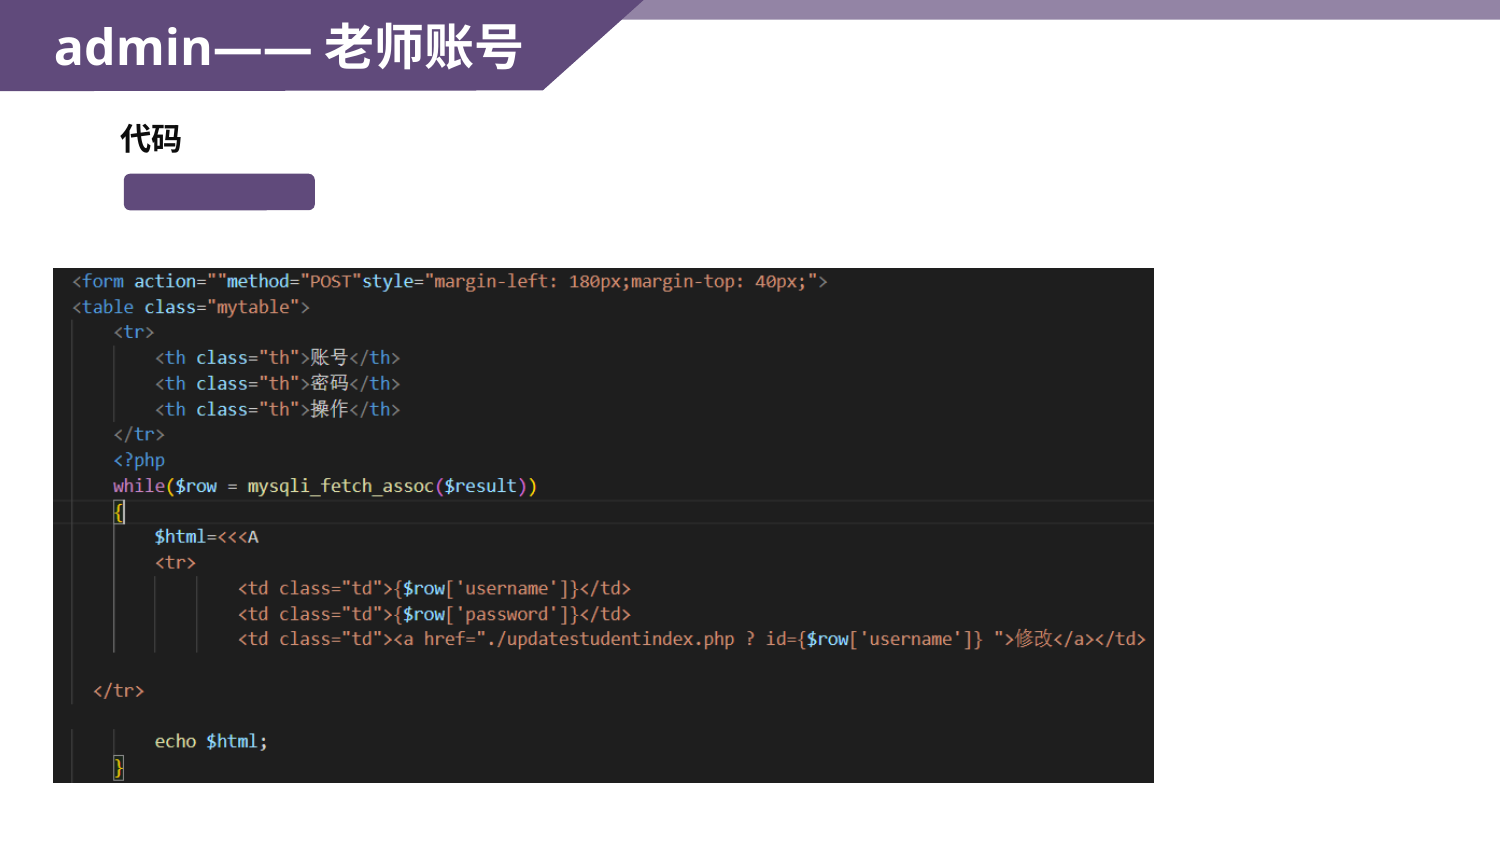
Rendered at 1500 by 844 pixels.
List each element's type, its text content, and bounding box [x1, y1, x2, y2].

text_box admin——老师账号 [39, 8, 540, 84]
text_box 代码 [111, 114, 192, 161]
text_box [121, 171, 422, 213]
picture [52, 268, 1154, 783]
text_box [123, 173, 315, 211]
